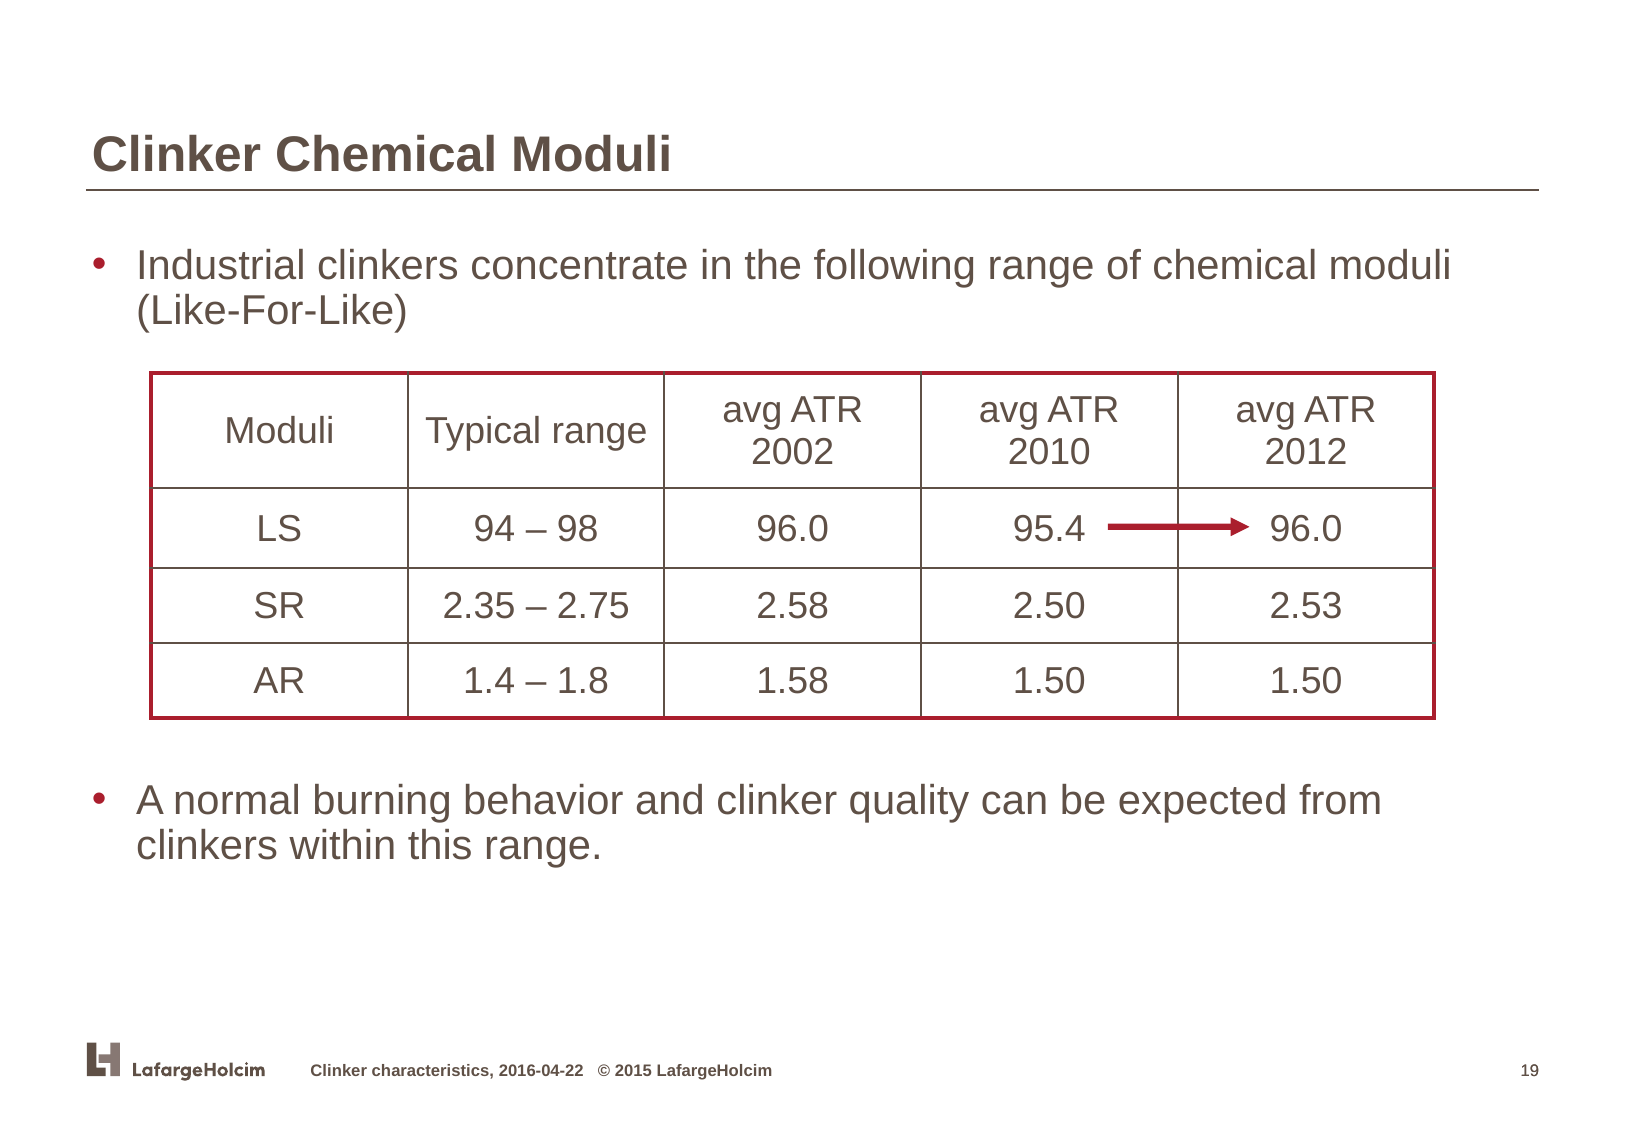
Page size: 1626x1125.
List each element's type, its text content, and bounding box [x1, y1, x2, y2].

text_box [1107, 520, 1250, 534]
table_cell LS [153, 489, 407, 567]
table_cell 94 – 98 [409, 489, 663, 567]
text_box Clinker Chemical Moduli [91, 54, 1532, 184]
table_cell AR [153, 644, 407, 716]
table_header avg ATR 2002 [665, 375, 920, 487]
table_header Moduli [153, 375, 407, 487]
table_header Typical range [409, 375, 663, 487]
table_cell 1.50 [922, 644, 1177, 716]
table_cell 2.58 [665, 569, 920, 642]
table_cell 2.35 – 2.75 [409, 569, 663, 642]
table_cell 1.4 – 1.8 [409, 644, 663, 716]
table_cell SR [153, 569, 407, 642]
table_cell 1.58 [665, 644, 920, 716]
table_cell 96.0 [665, 489, 920, 567]
table_cell 96.0 [1179, 489, 1432, 567]
footer Clinker characteristics, 2016-04-22 © 2015 LafargeHolcim [310, 1052, 831, 1080]
slide_number 19 [1467, 1052, 1540, 1080]
table_cell 1.50 [1179, 644, 1432, 716]
text_box Industrial clinkers concentrate in the following range of chemical moduli (Like-For-Like) A normal burning behavior and clinker quality can be expected from clinkers within this range. [91, 243, 1534, 1059]
table_cell 2.50 [922, 569, 1177, 642]
table_cell 2.53 [1179, 569, 1432, 642]
table_header avg ATR 2010 [922, 375, 1177, 487]
table_header avg ATR 2012 [1179, 375, 1432, 487]
table_cell 95.4 [922, 489, 1177, 567]
